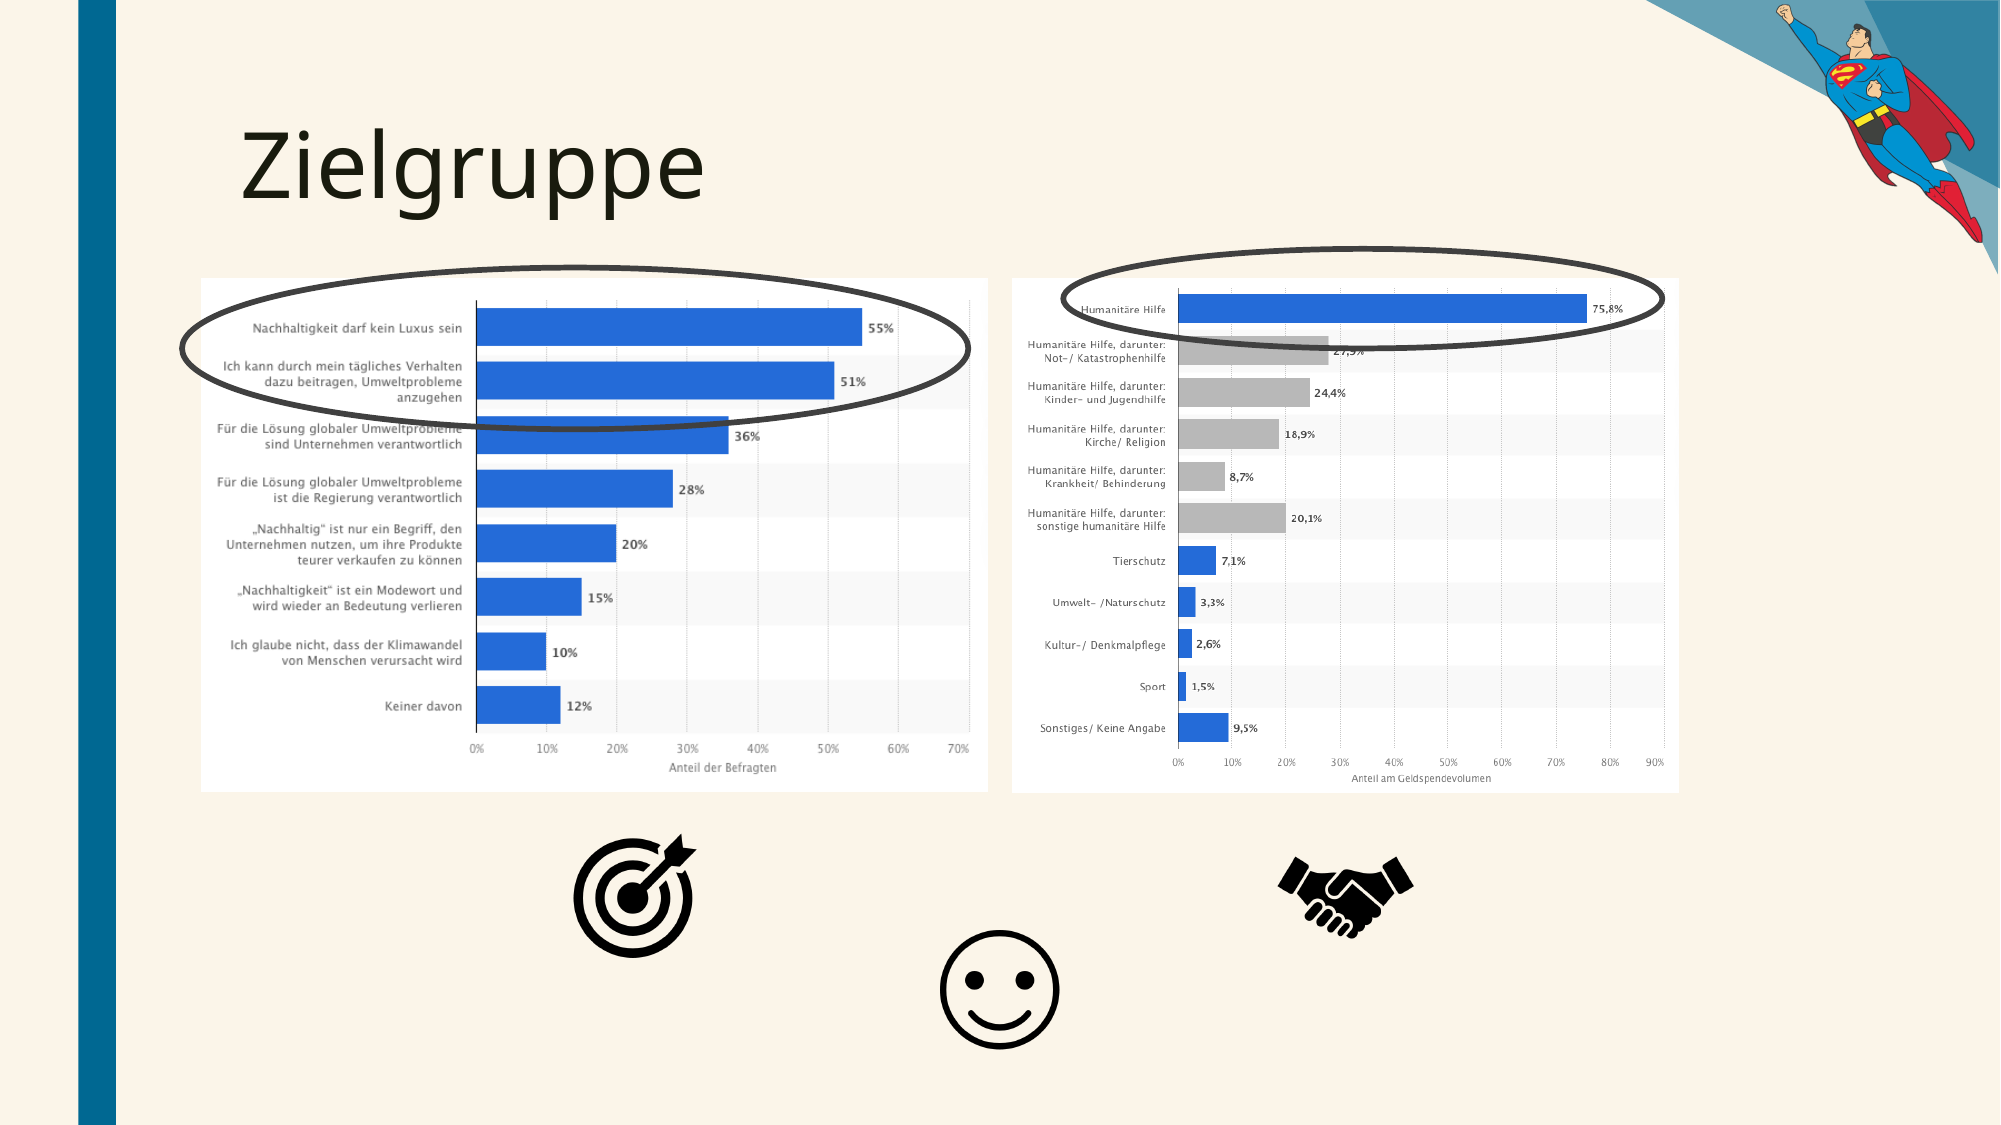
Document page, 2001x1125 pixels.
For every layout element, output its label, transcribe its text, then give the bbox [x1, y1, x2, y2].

picture [1012, 278, 1679, 793]
text_box [179, 320, 201, 377]
text_box [1082, 245, 1644, 278]
picture [201, 278, 988, 792]
picture [1270, 822, 1421, 973]
title Zielgruppe [225, 112, 1800, 357]
picture [924, 914, 1075, 1065]
picture [559, 820, 710, 971]
text_box [358, 264, 792, 278]
picture [1776, 4, 1983, 243]
